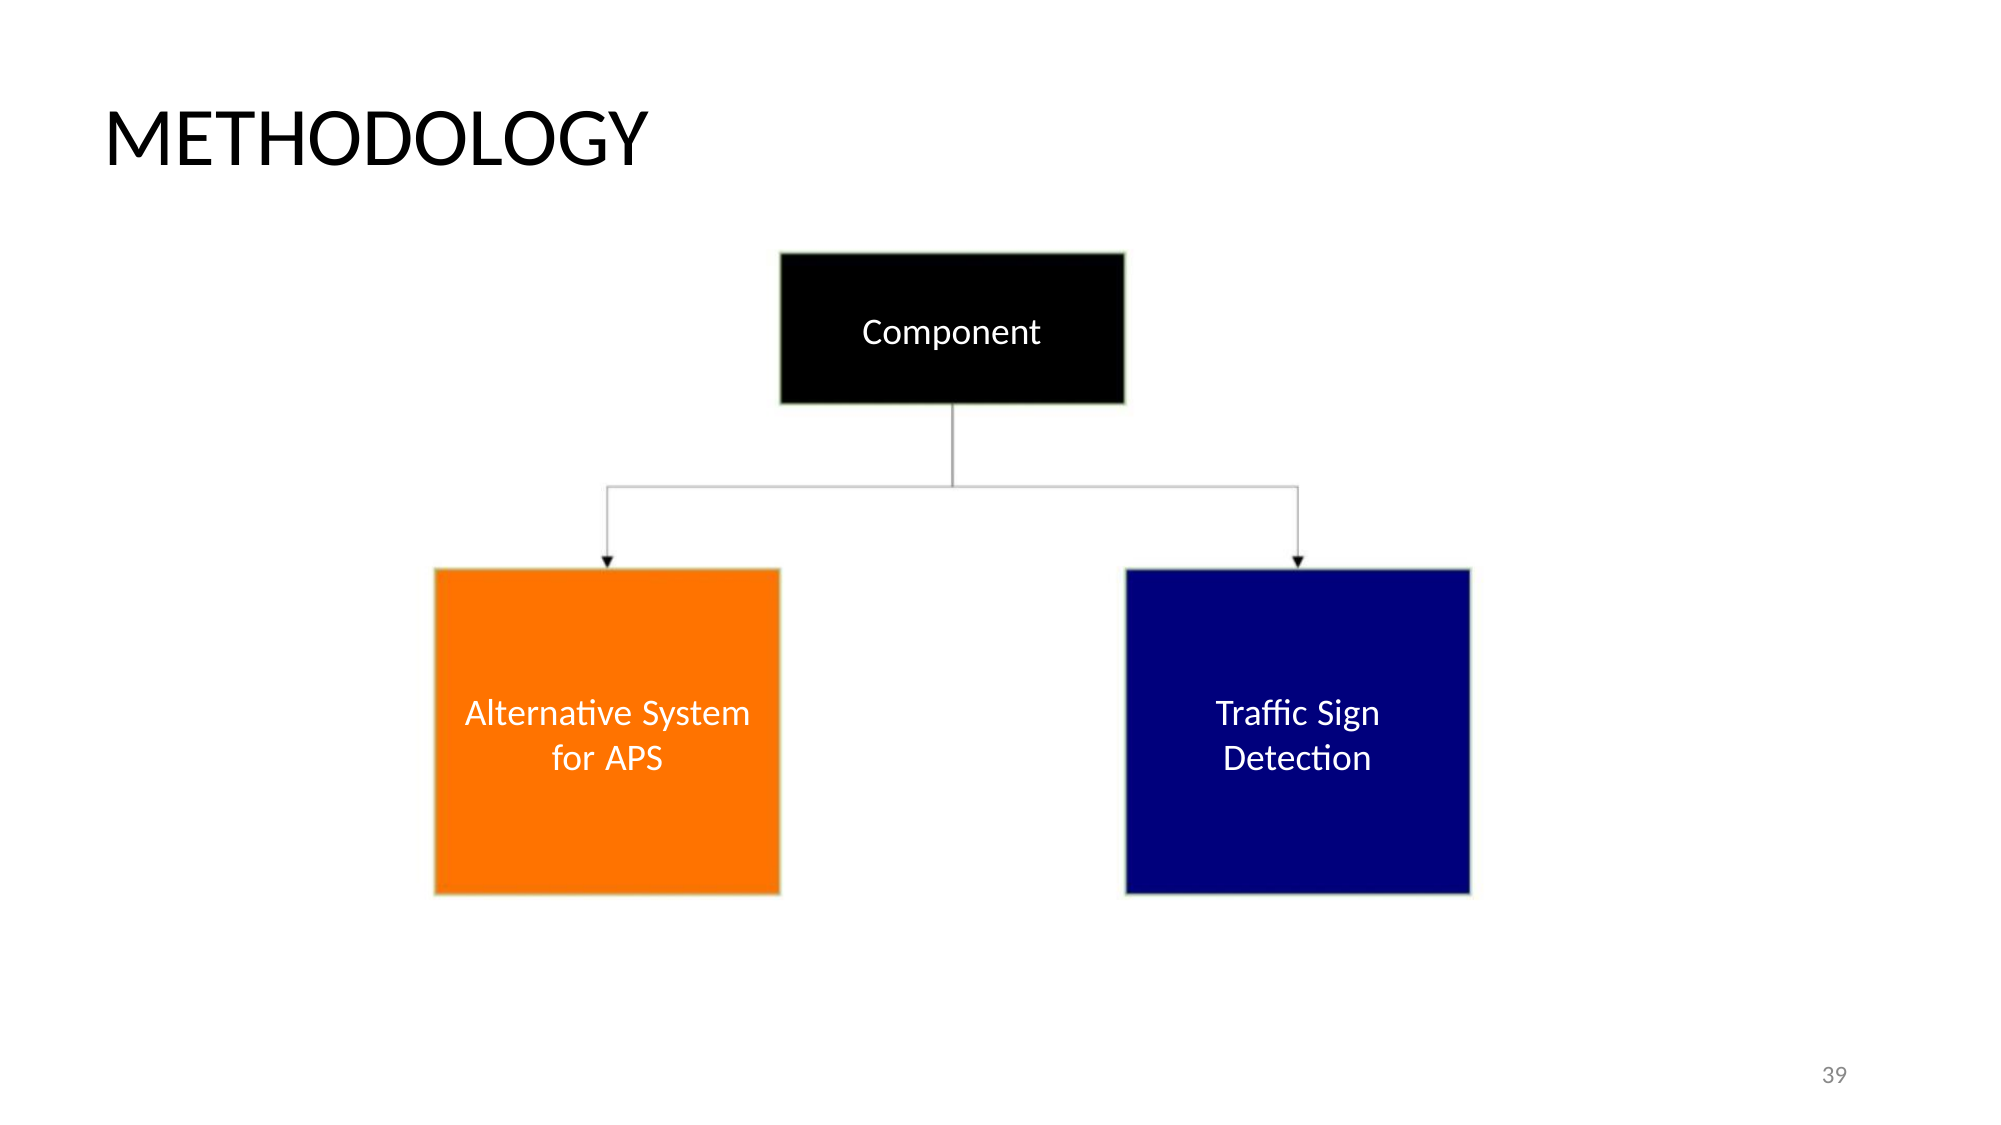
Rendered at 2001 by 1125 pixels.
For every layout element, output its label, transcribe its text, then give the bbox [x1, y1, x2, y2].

text_box [0, 0, 2000, 1125]
text_box Alternative System for APS [464, 694, 776, 779]
text_box 39 [1821, 1063, 1873, 1089]
text_box Traffic Sign Detection [1215, 694, 1405, 779]
text_box Component [862, 314, 1068, 353]
text_box METHODOLOGY [103, 98, 679, 183]
